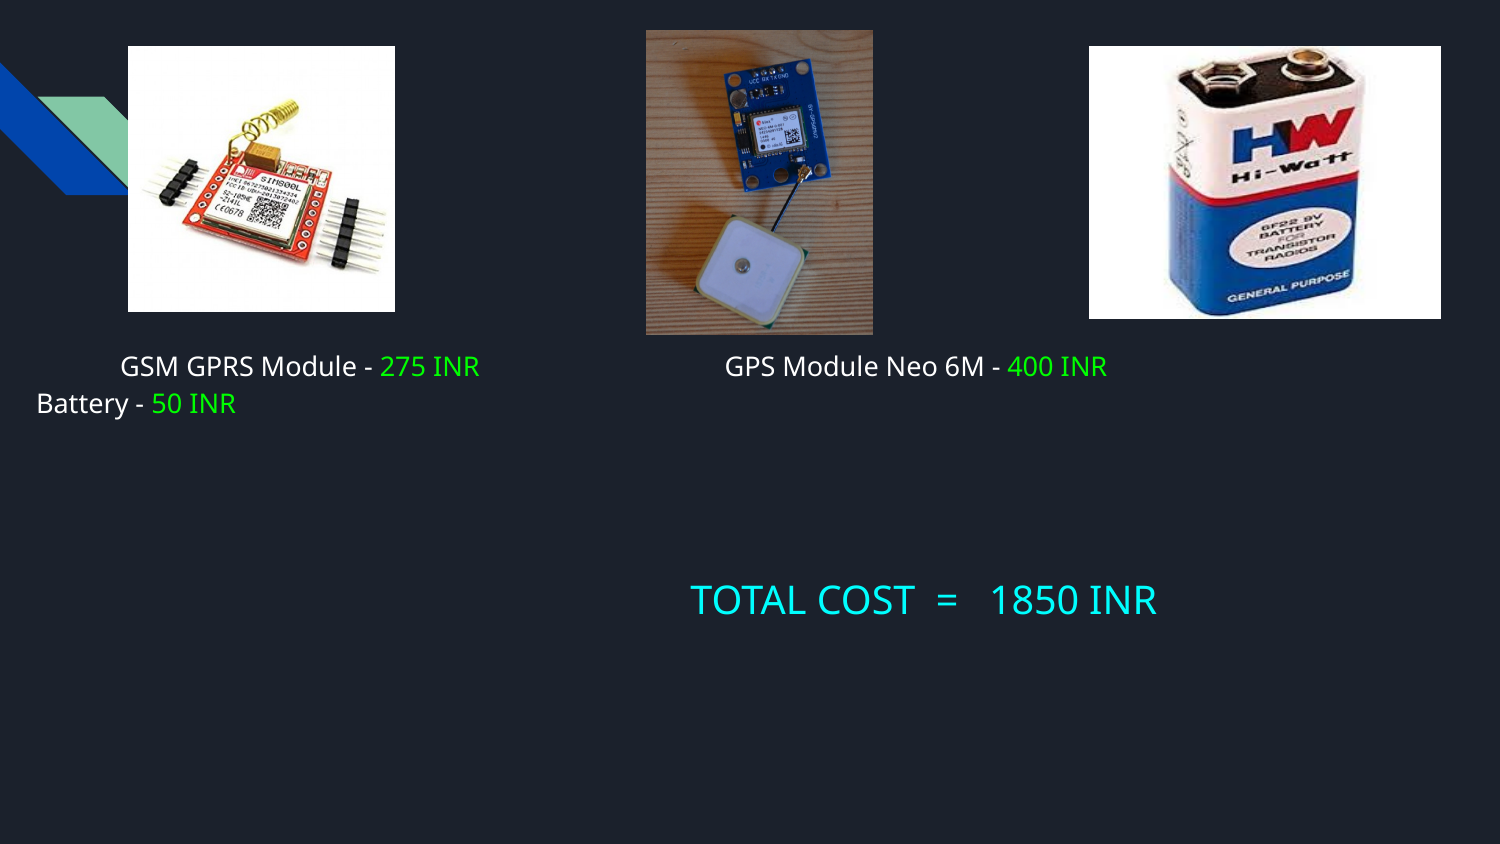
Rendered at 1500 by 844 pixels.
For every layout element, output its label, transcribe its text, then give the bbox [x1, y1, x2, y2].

list GSM GPRS Module - 275 INR GPS Module Neo 6M - 400 INR Battery - 50 INR TOTAL COST = 1850 INR [21, 23, 1473, 819]
picture [128, 46, 395, 313]
picture [646, 30, 874, 335]
picture [1089, 46, 1442, 319]
